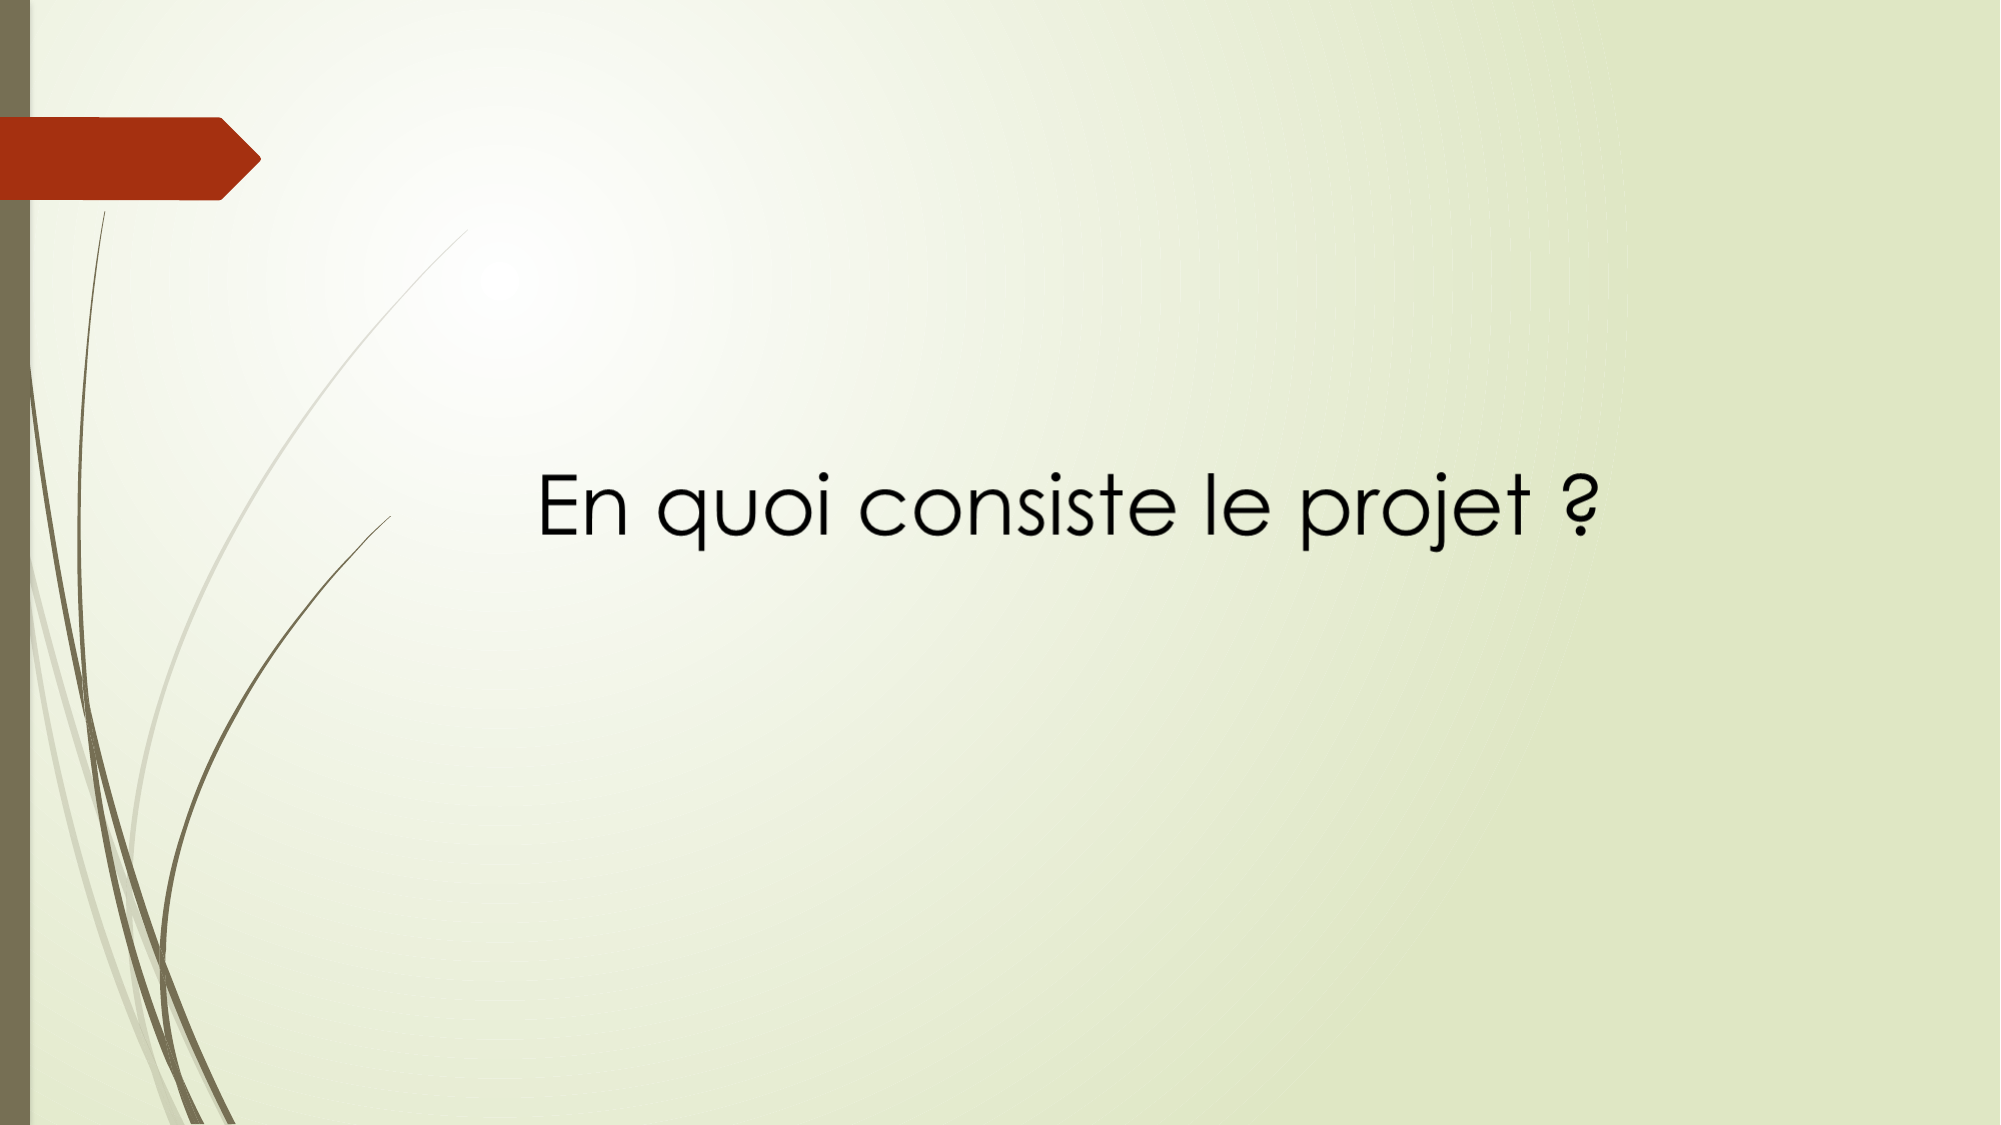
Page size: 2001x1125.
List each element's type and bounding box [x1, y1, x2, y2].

picture [485, 427, 1655, 603]
